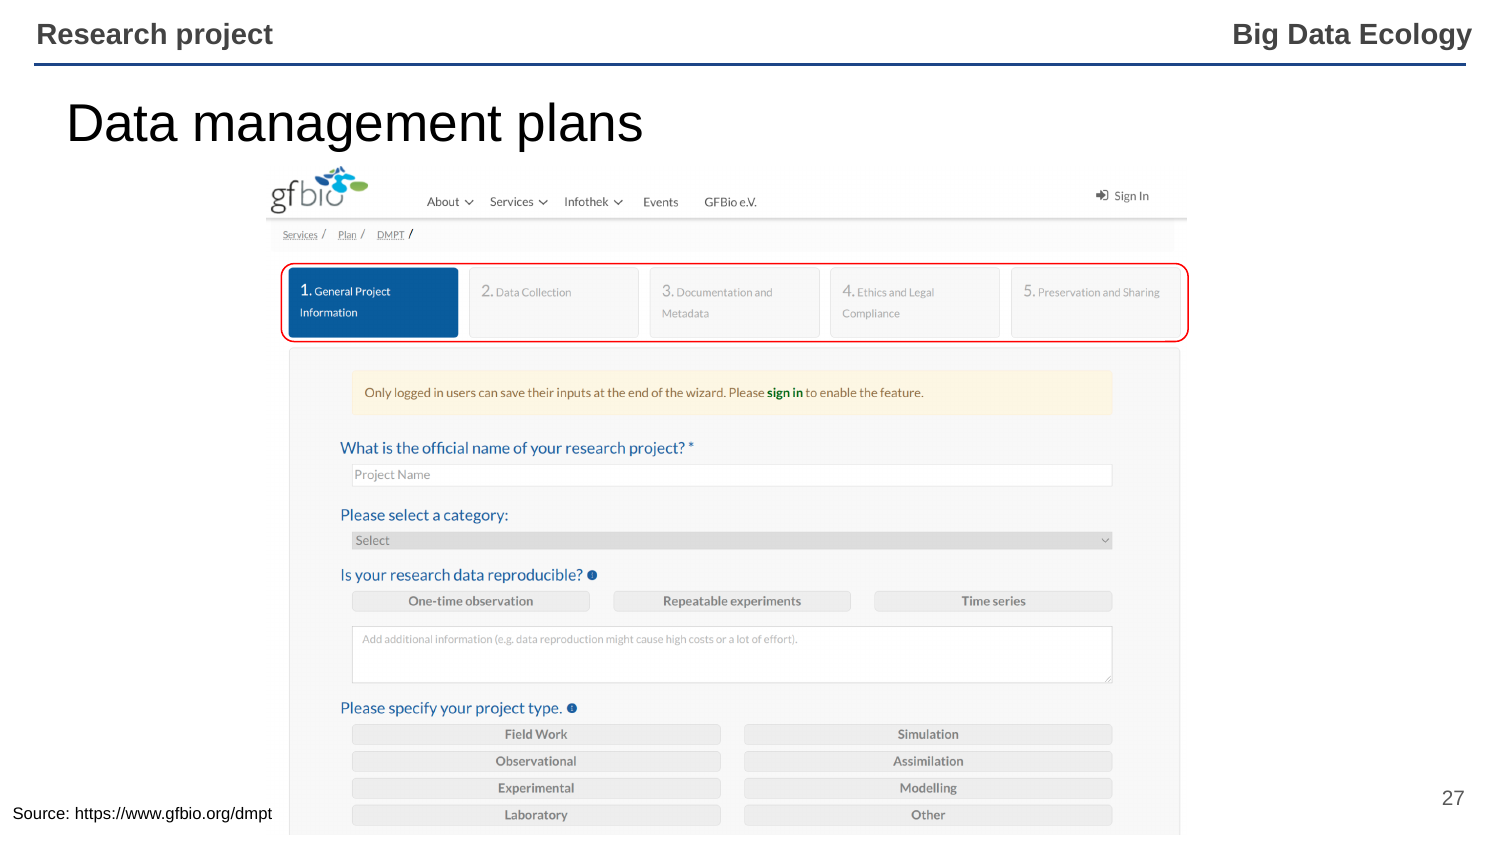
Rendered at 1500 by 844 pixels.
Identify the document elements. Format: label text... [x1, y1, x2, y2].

text_box Source: https://www.gfbio.org/dmpt [0, 792, 260, 833]
slide_number ‹#› [1389, 764, 1480, 830]
picture [266, 166, 1187, 835]
text_box Research project [21, 0, 482, 65]
title Data management plans [51, 72, 1449, 167]
